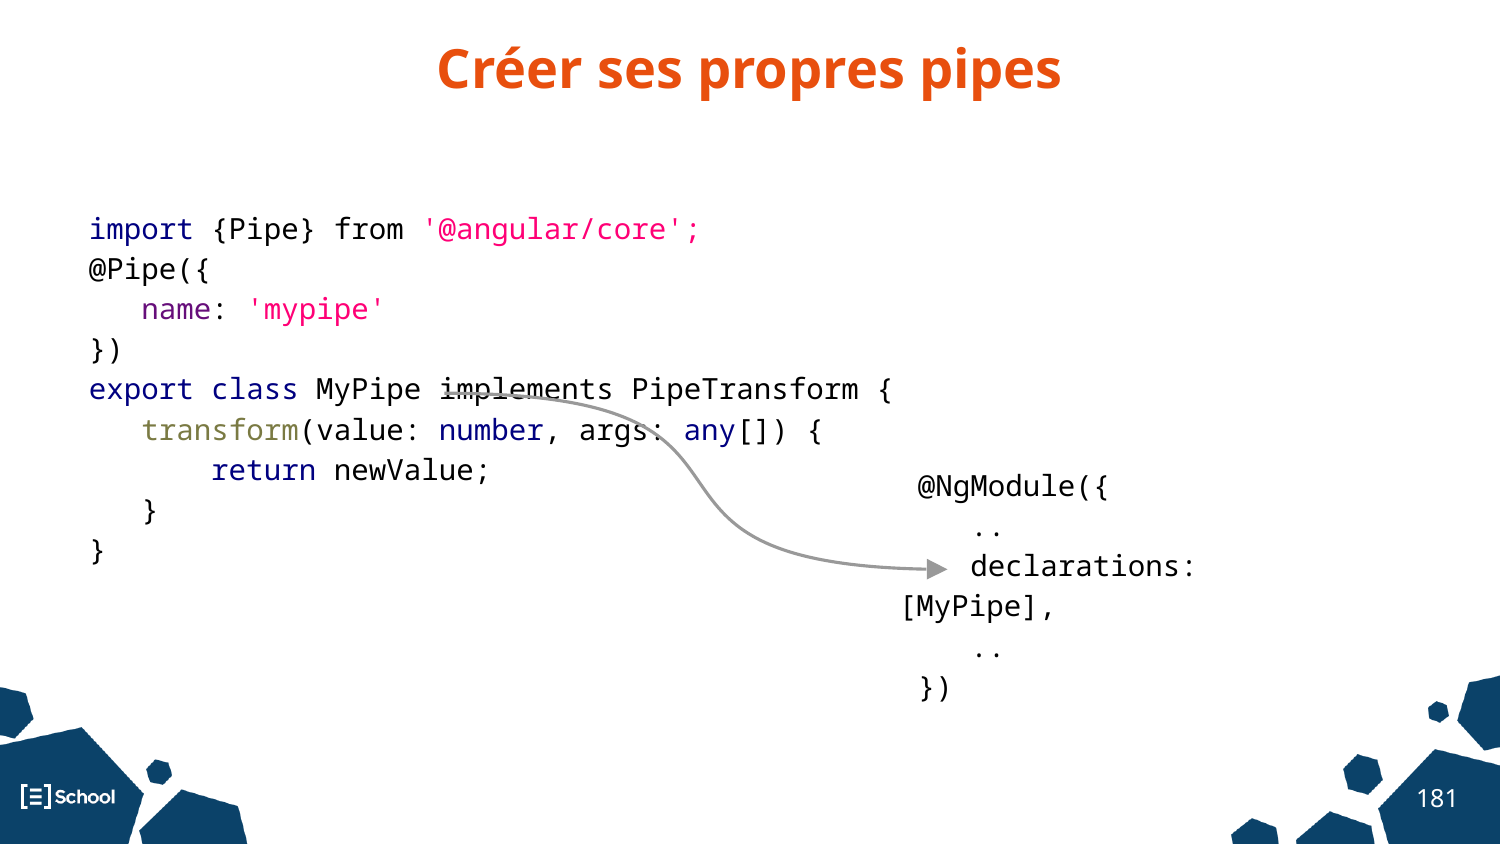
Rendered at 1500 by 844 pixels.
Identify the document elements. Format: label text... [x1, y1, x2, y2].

picture [0, 0, 1500, 844]
text_box import {Pipe} from '@angular/core'; @Pipe({ name: 'mypipe' }) export class MyPipe implements PipeTransform { transform(value: number, args: any[]) { return newValue; } } [54, 189, 931, 606]
text_box Créer ses propres pipes [25, 11, 1475, 123]
text_box @NgModule({ .. declarations: [MyPipe], .. }) [884, 446, 1384, 704]
slide_number ‹#› [1383, 767, 1474, 832]
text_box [444, 392, 948, 570]
